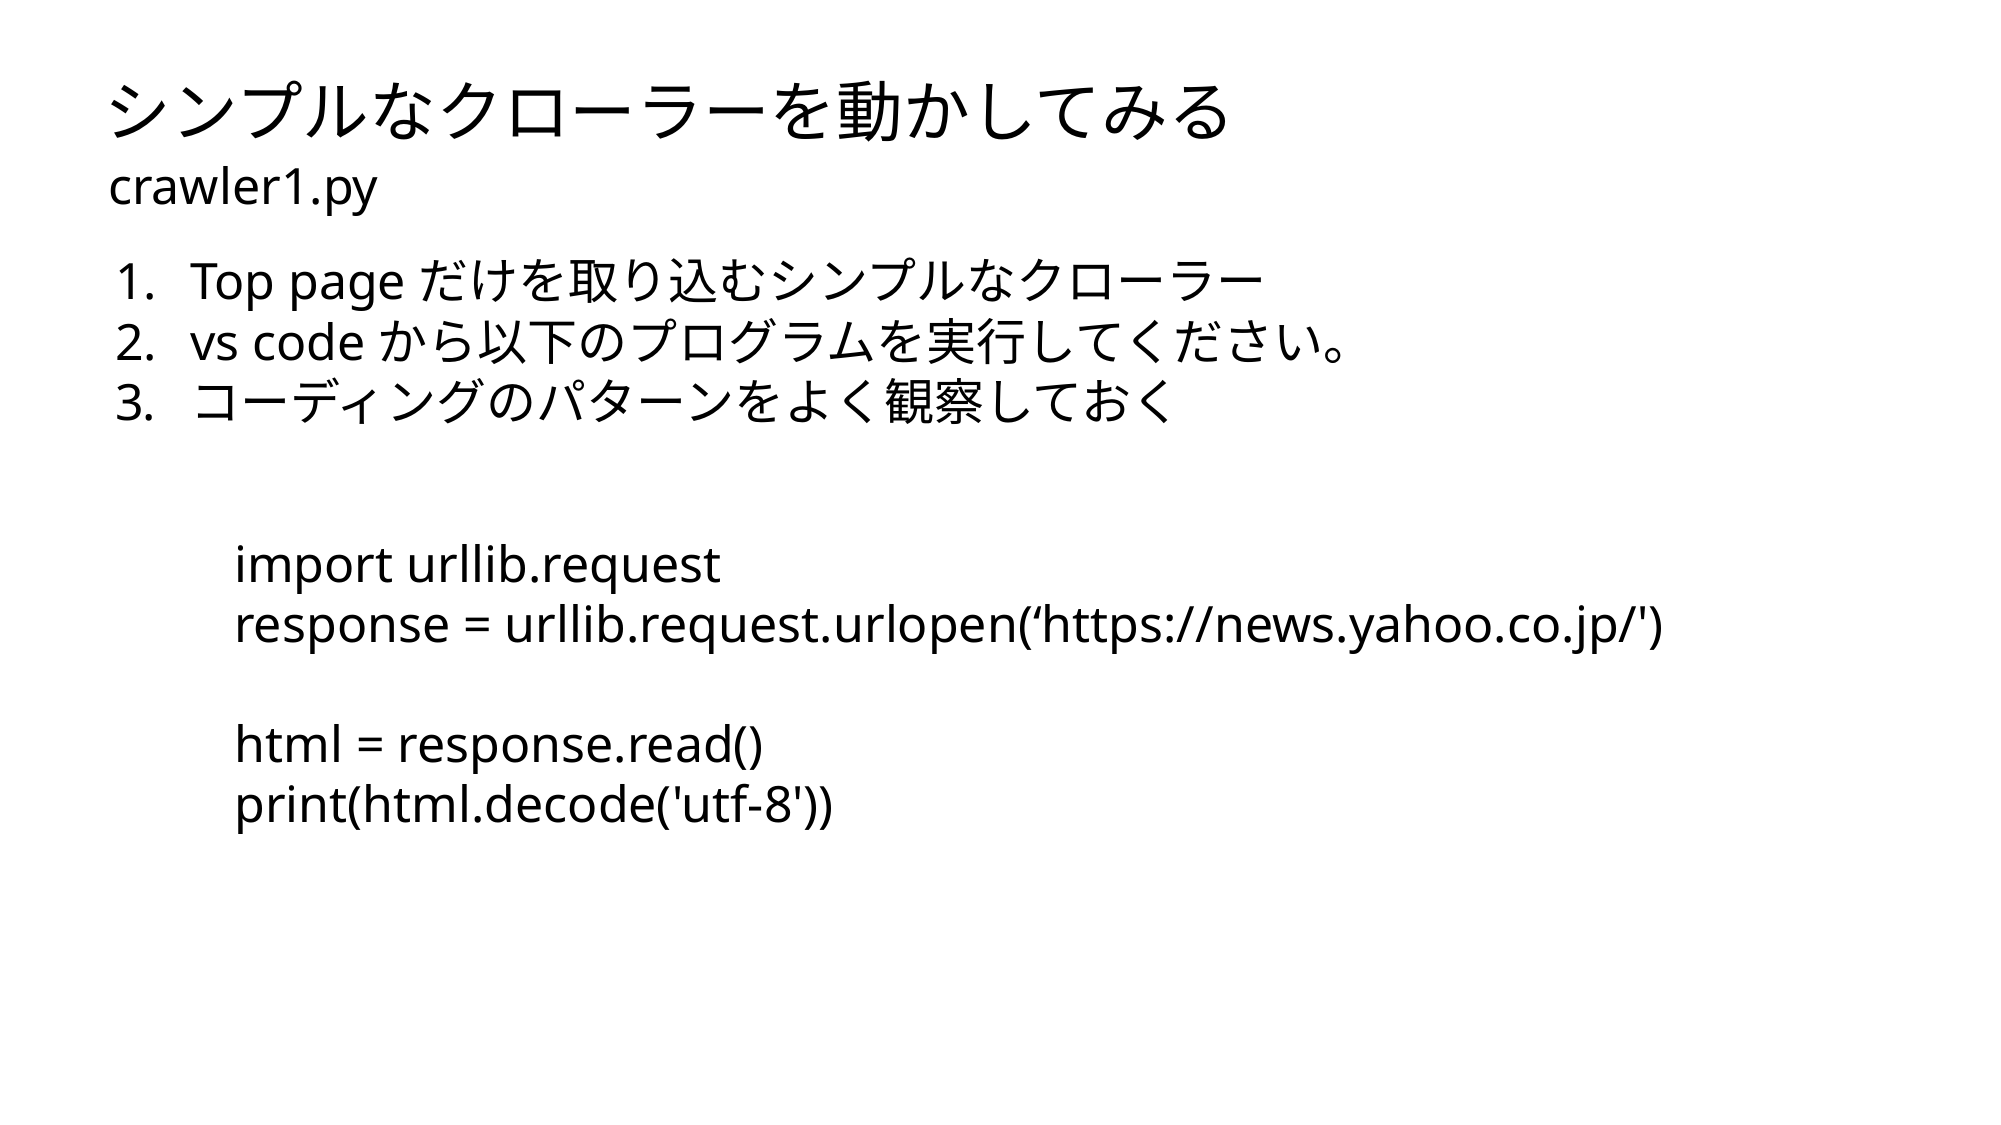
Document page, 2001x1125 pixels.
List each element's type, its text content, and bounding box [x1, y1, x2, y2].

text_box シンプルなクローラーを動かしてみる [89, 62, 1251, 158]
text_box import urllib.request response = urllib.request.urlopen(‘https://news.yahoo.co.jp/') html = response.read() print(html.decode('utf-8')) [219, 524, 1680, 840]
text_box Top pageだけを取り込むシンプルなクローラー vs codeから以下のプログラムを実行してください。 コーディングのパターンをよく観察しておく [100, 242, 1389, 438]
text_box crawler1.py [93, 146, 1716, 222]
